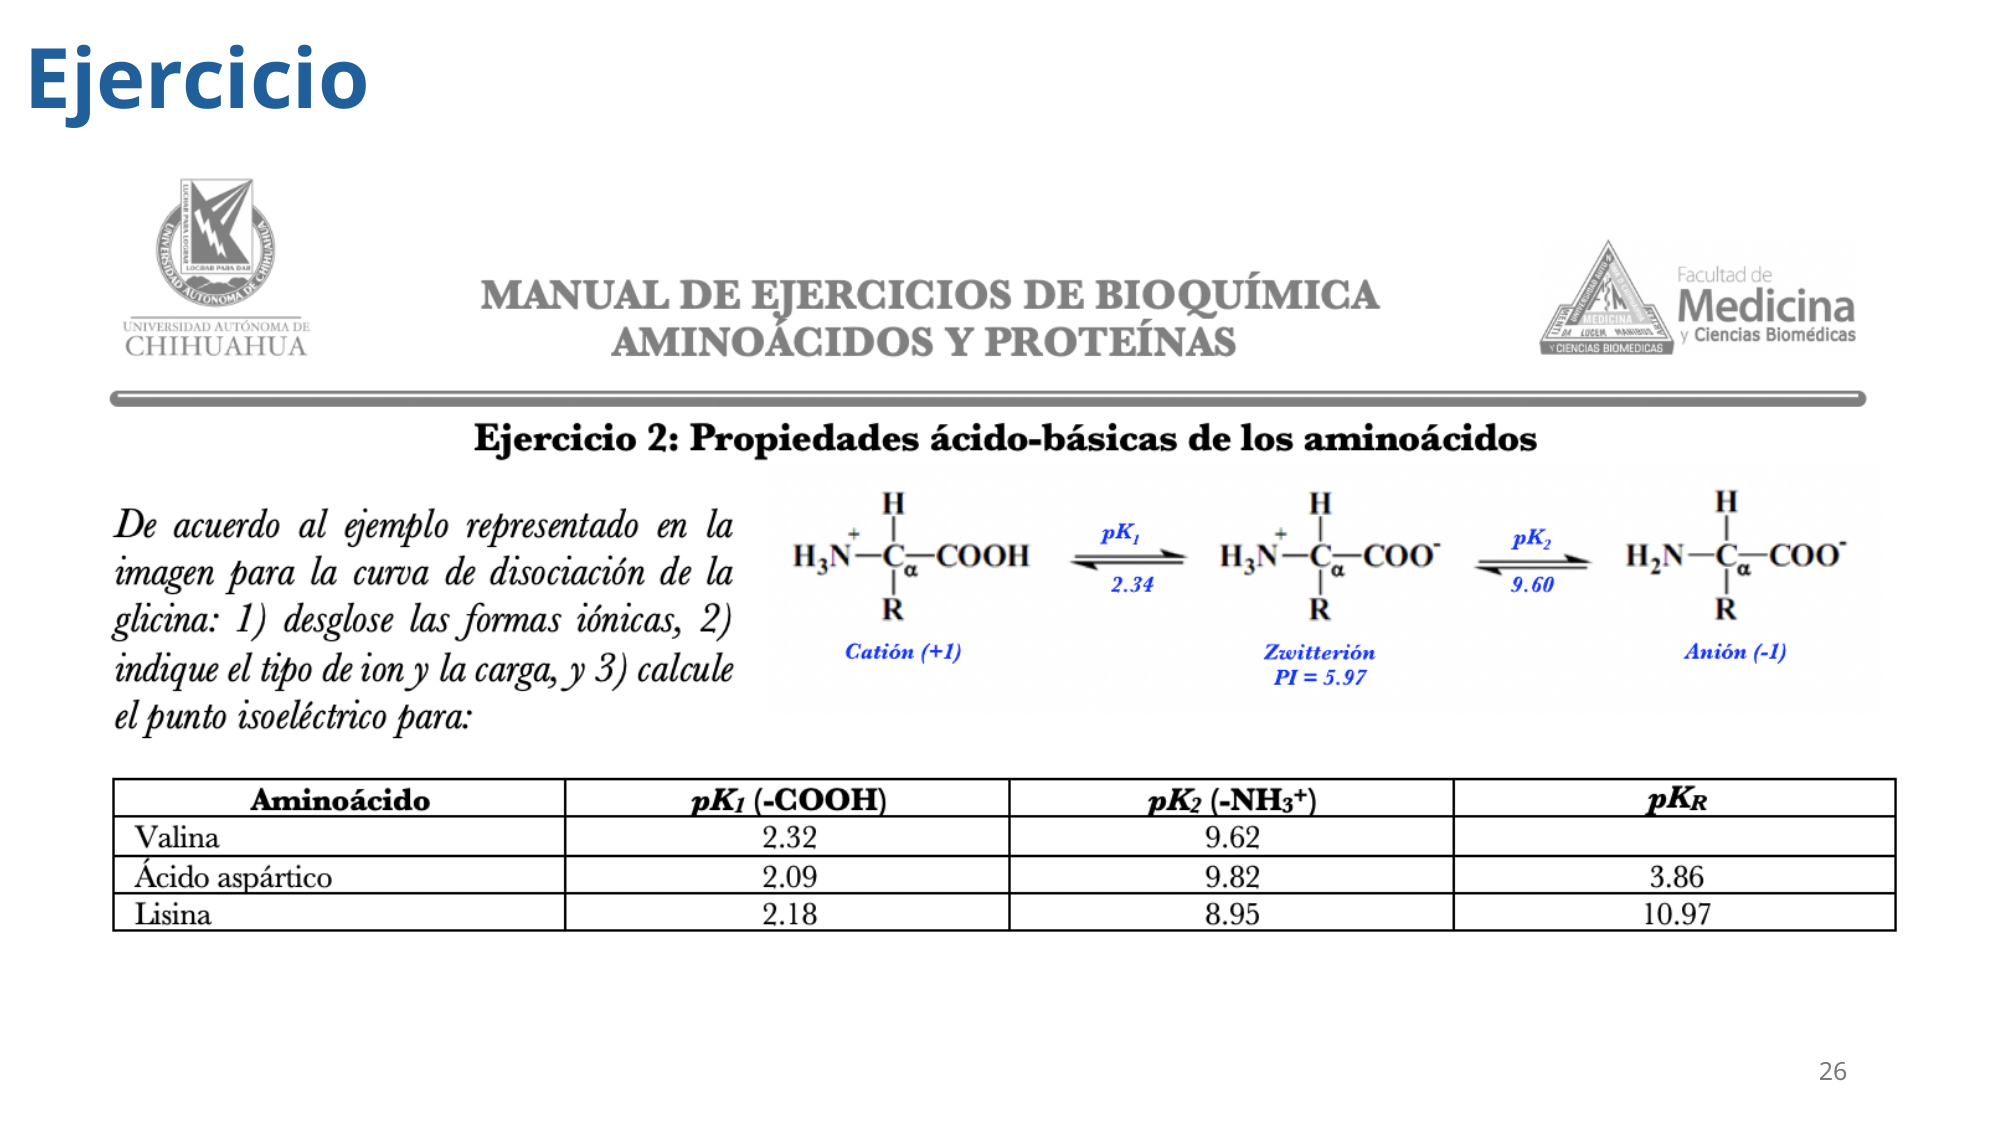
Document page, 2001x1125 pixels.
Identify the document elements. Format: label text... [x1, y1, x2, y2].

picture [27, 160, 1973, 965]
title Ejercicio [9, 21, 391, 142]
slide_number 26 [1412, 1042, 1863, 1103]
